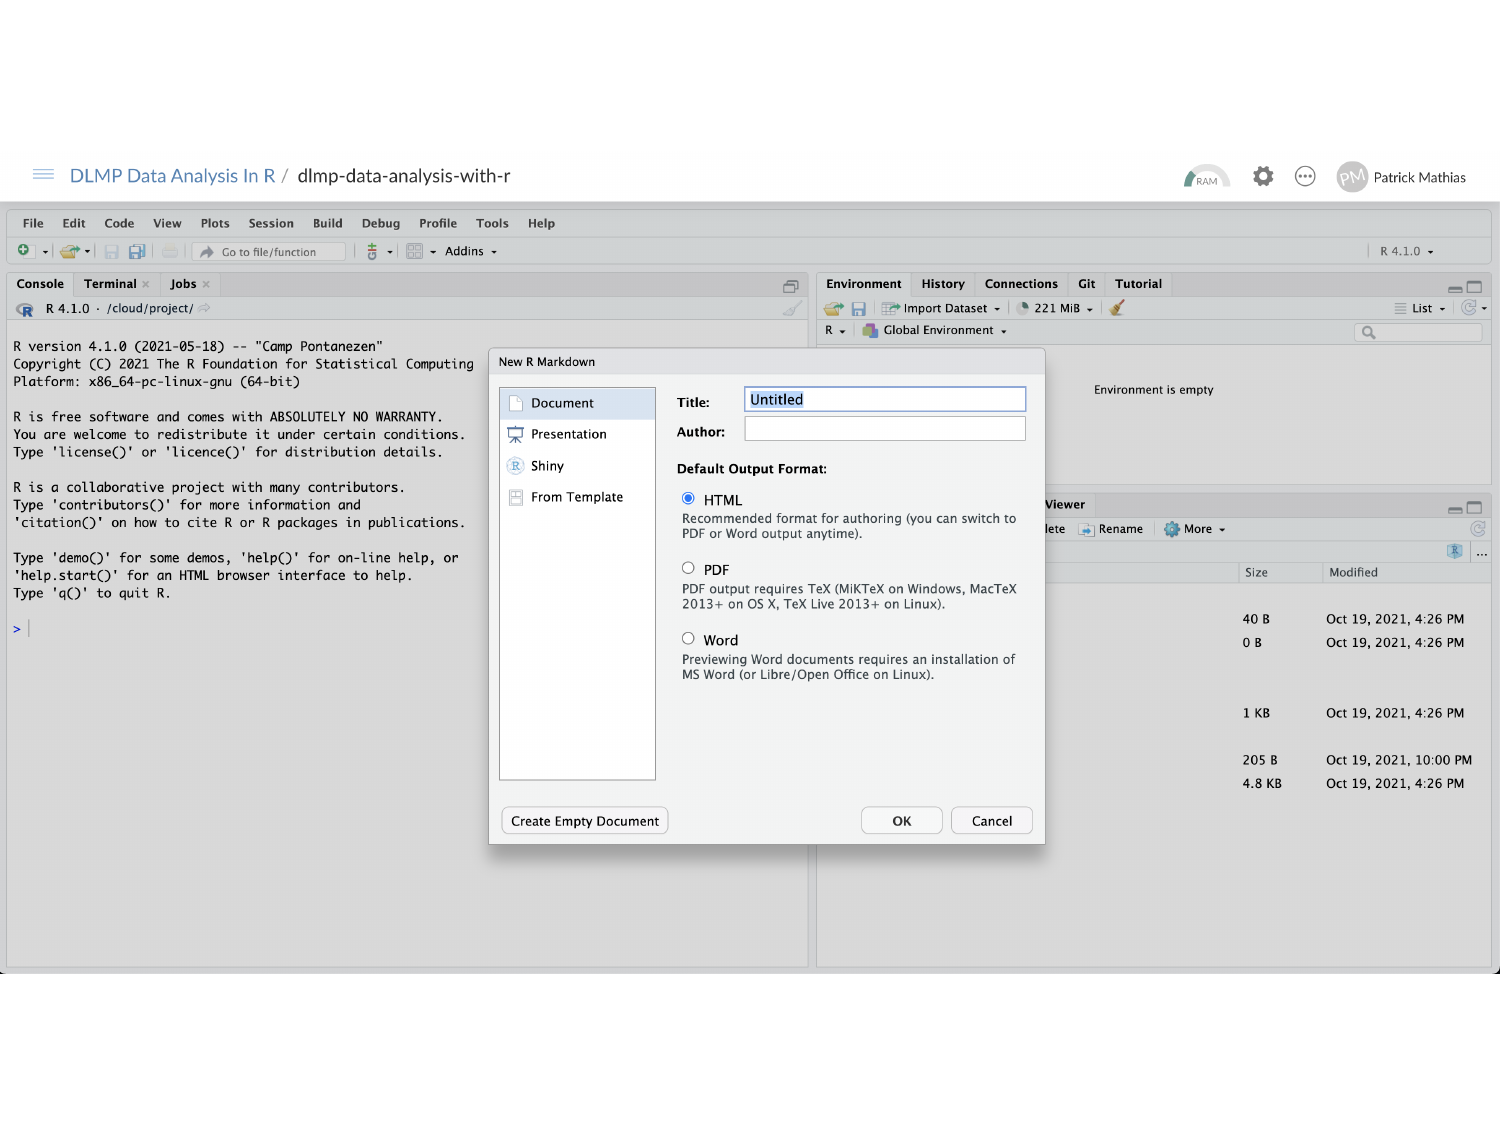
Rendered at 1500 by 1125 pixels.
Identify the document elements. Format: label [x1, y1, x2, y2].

picture [0, 150, 1500, 974]
